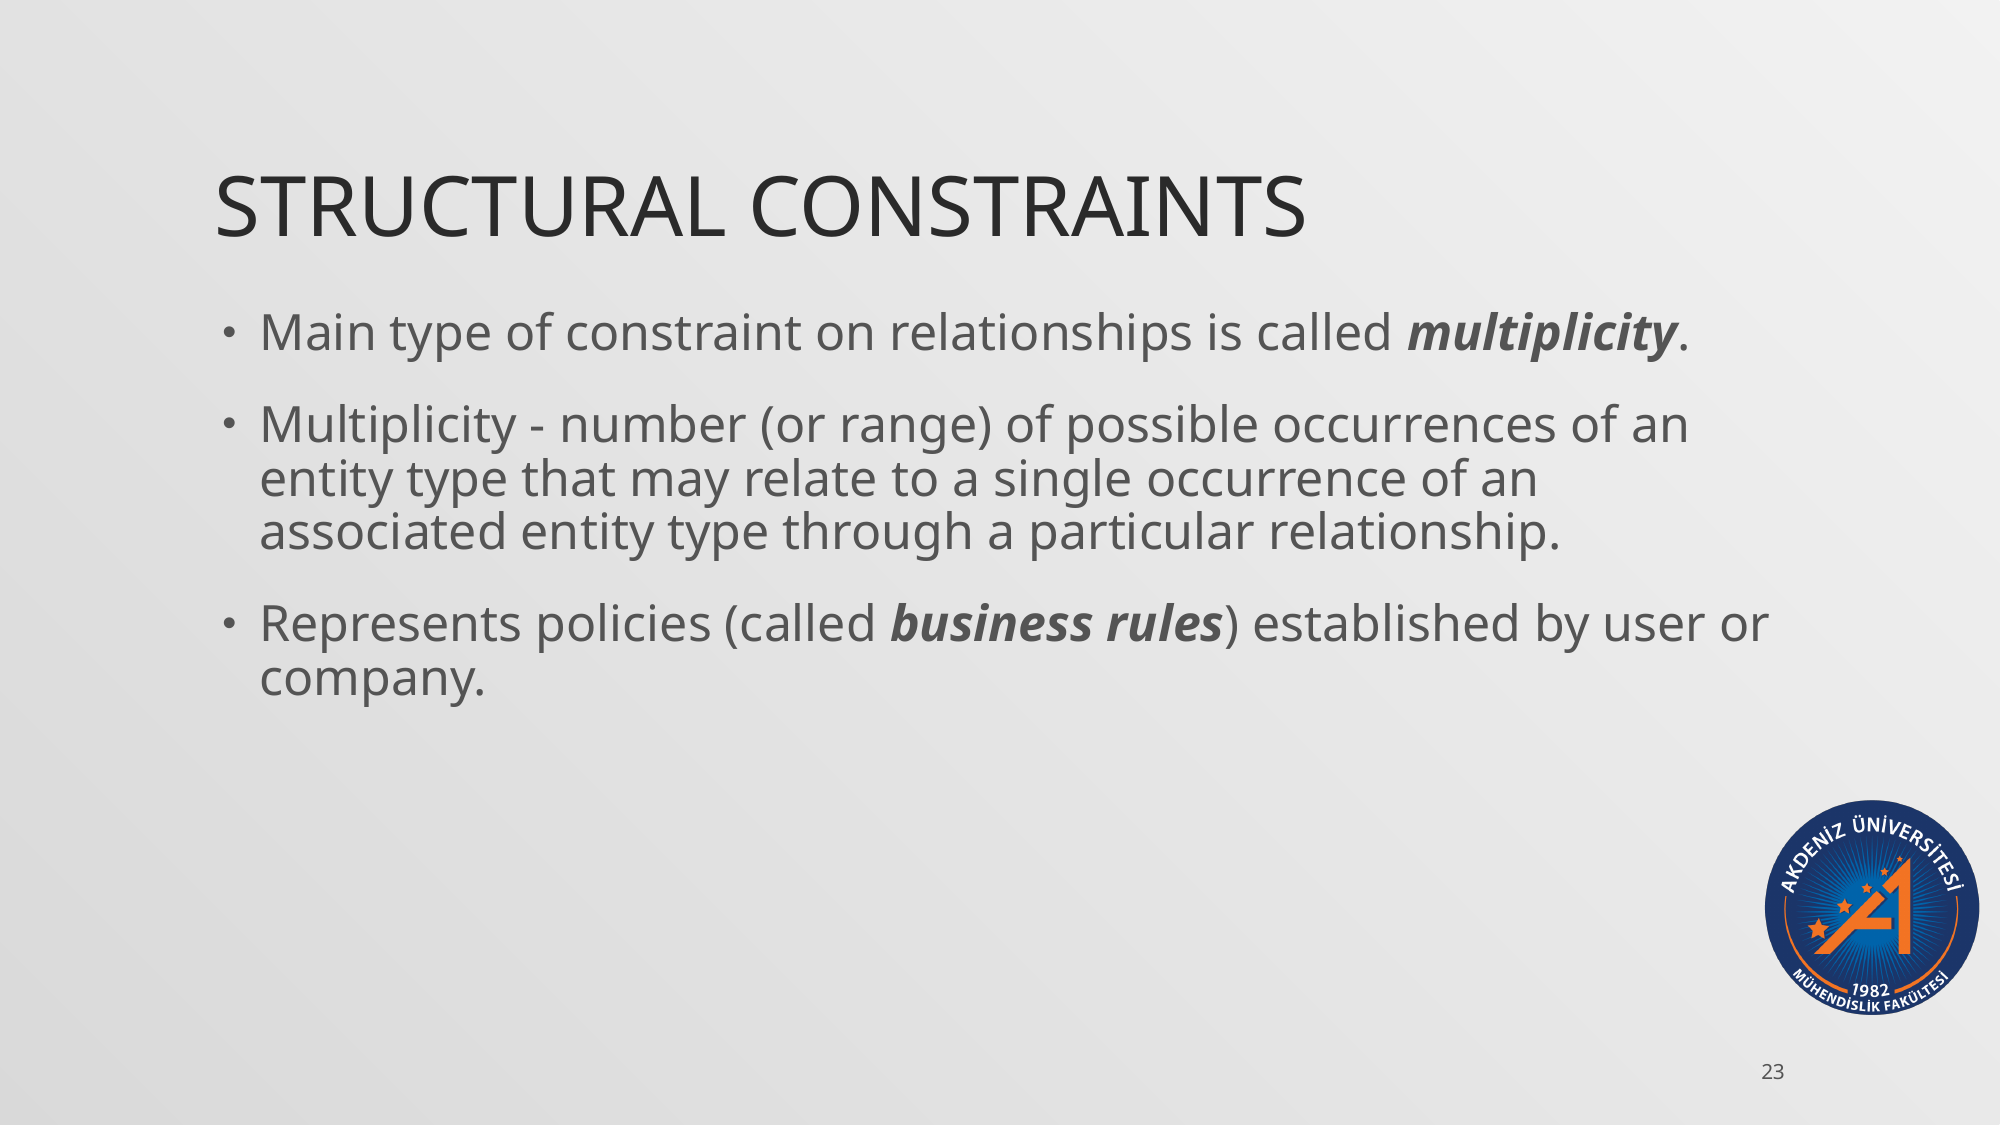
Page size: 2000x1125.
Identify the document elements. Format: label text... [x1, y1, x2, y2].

slide_number 23 [1612, 1057, 1800, 1088]
title Structural Constraints [199, 45, 1800, 263]
list Main type of constraint on relationships is called multiplicity. Multiplicity - number (or range) of possible occurrences of an entity type that may relate to a single occurrence of an associated entity type through a particular relationship. Represents policies (called business rules) established by user or company. [199, 299, 1800, 1013]
picture [1744, 779, 2000, 1036]
